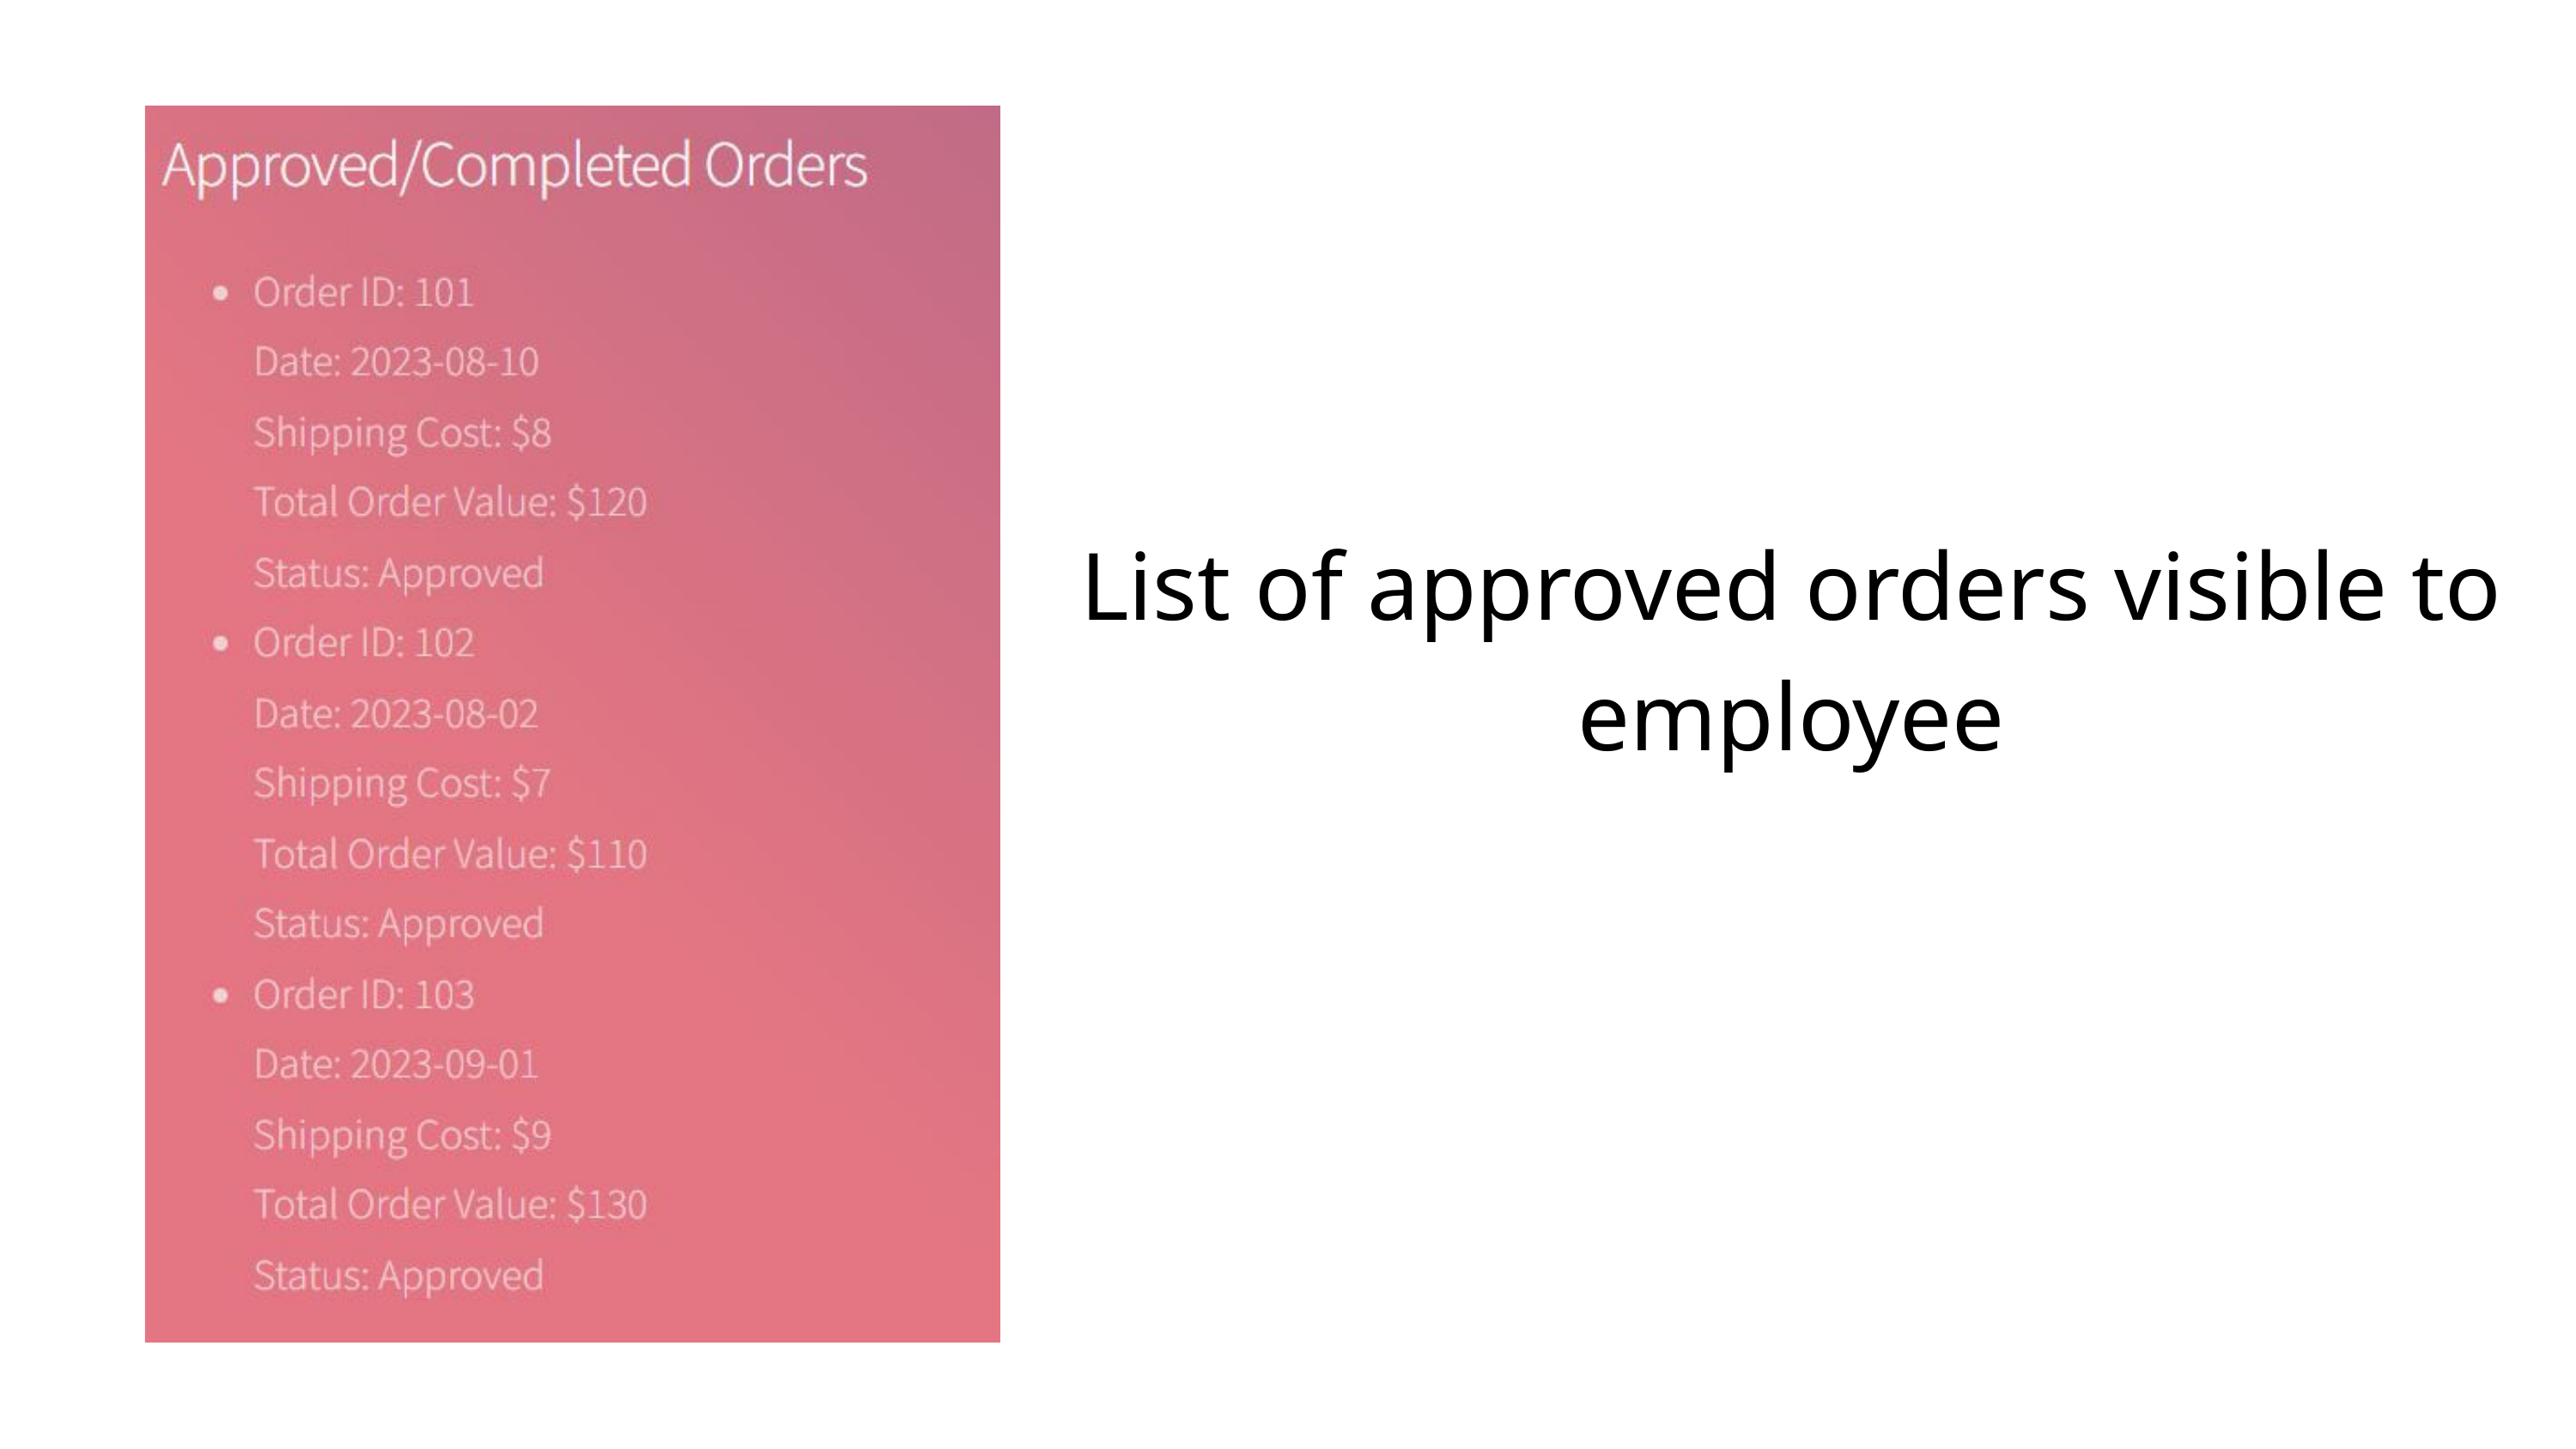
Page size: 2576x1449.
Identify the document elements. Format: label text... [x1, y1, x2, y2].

text_box List of approved orders visible to employee [1056, 508, 2526, 769]
text_box [144, 106, 1000, 1343]
